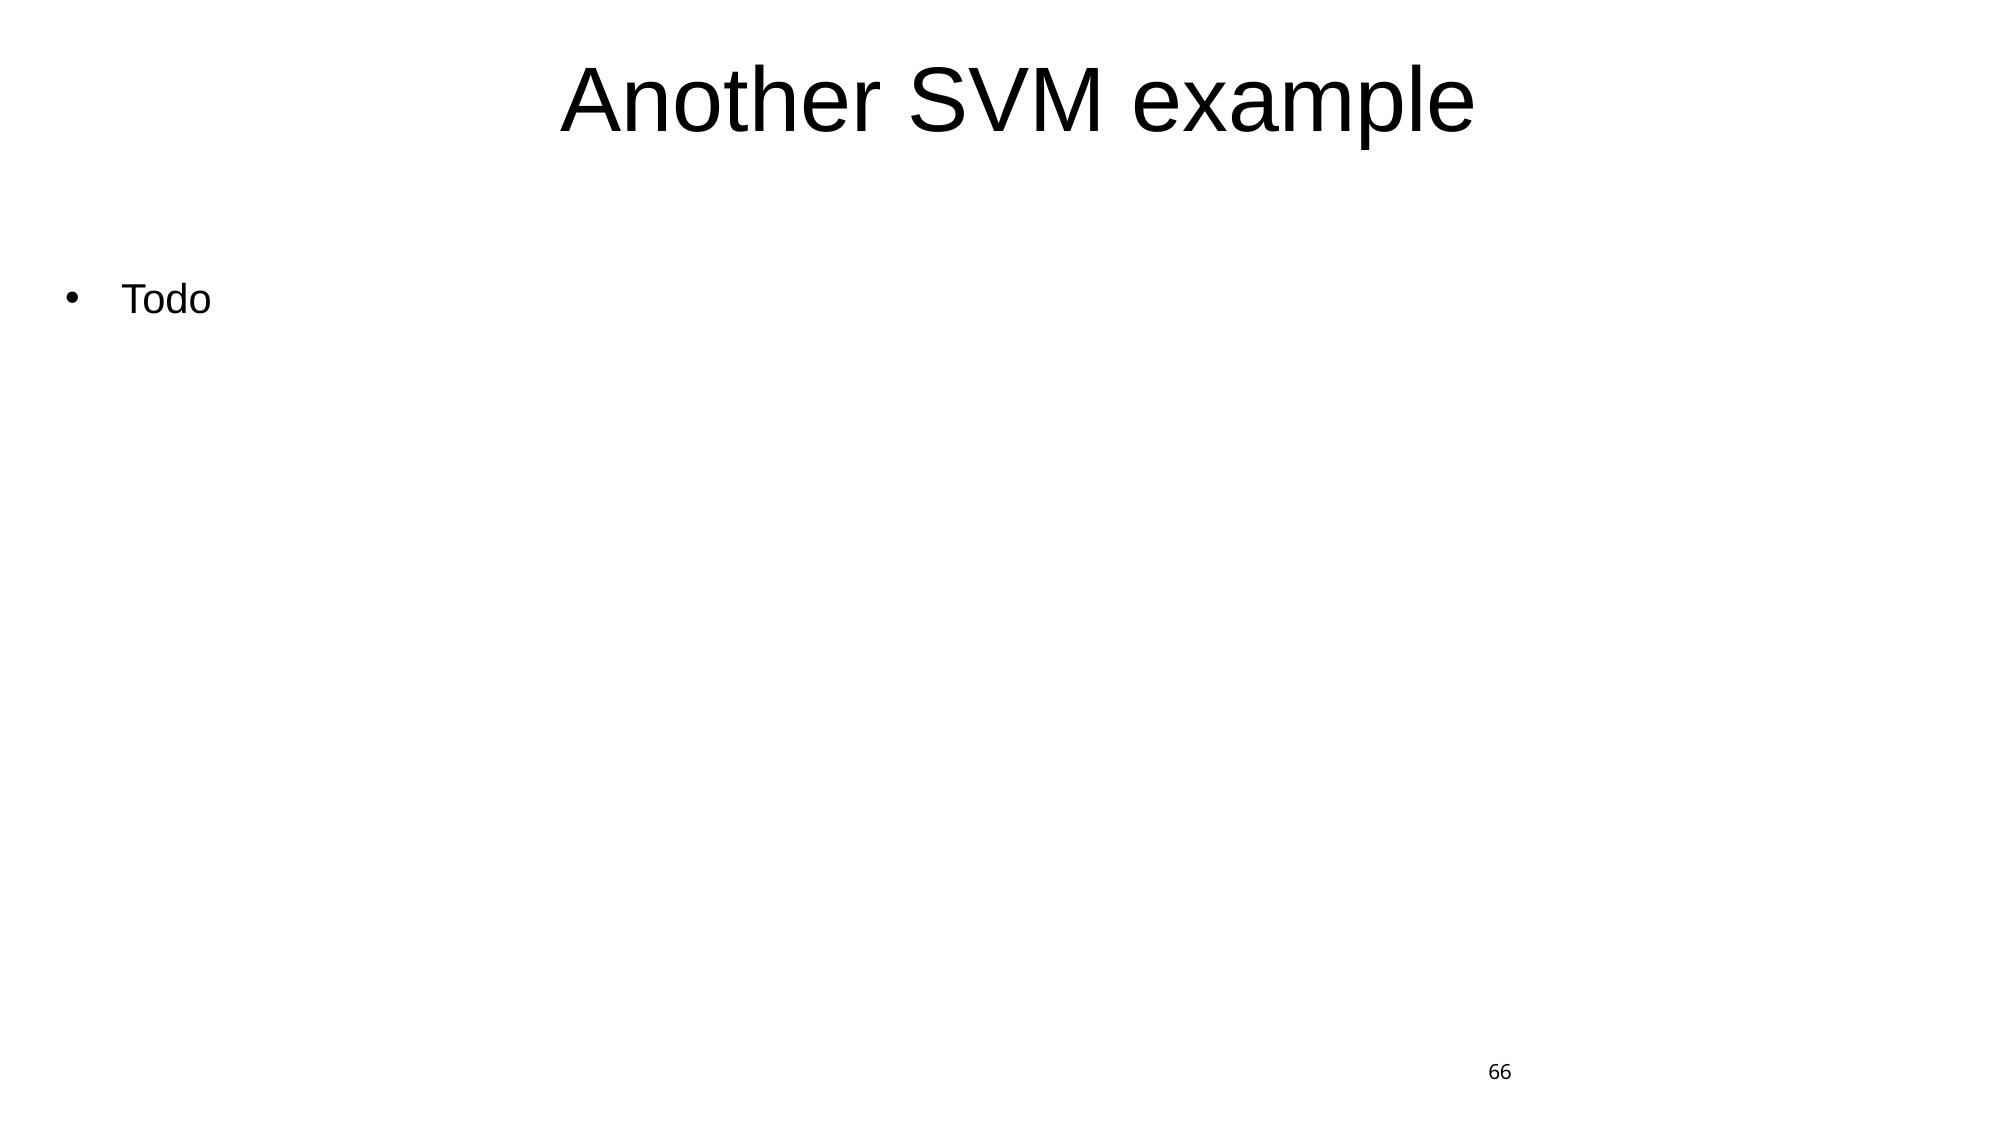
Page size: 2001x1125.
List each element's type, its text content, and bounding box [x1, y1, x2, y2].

list Todo [50, 269, 1950, 1125]
title Another SVM example [69, 30, 1970, 173]
slide_number 66 [1325, 1042, 1675, 1103]
